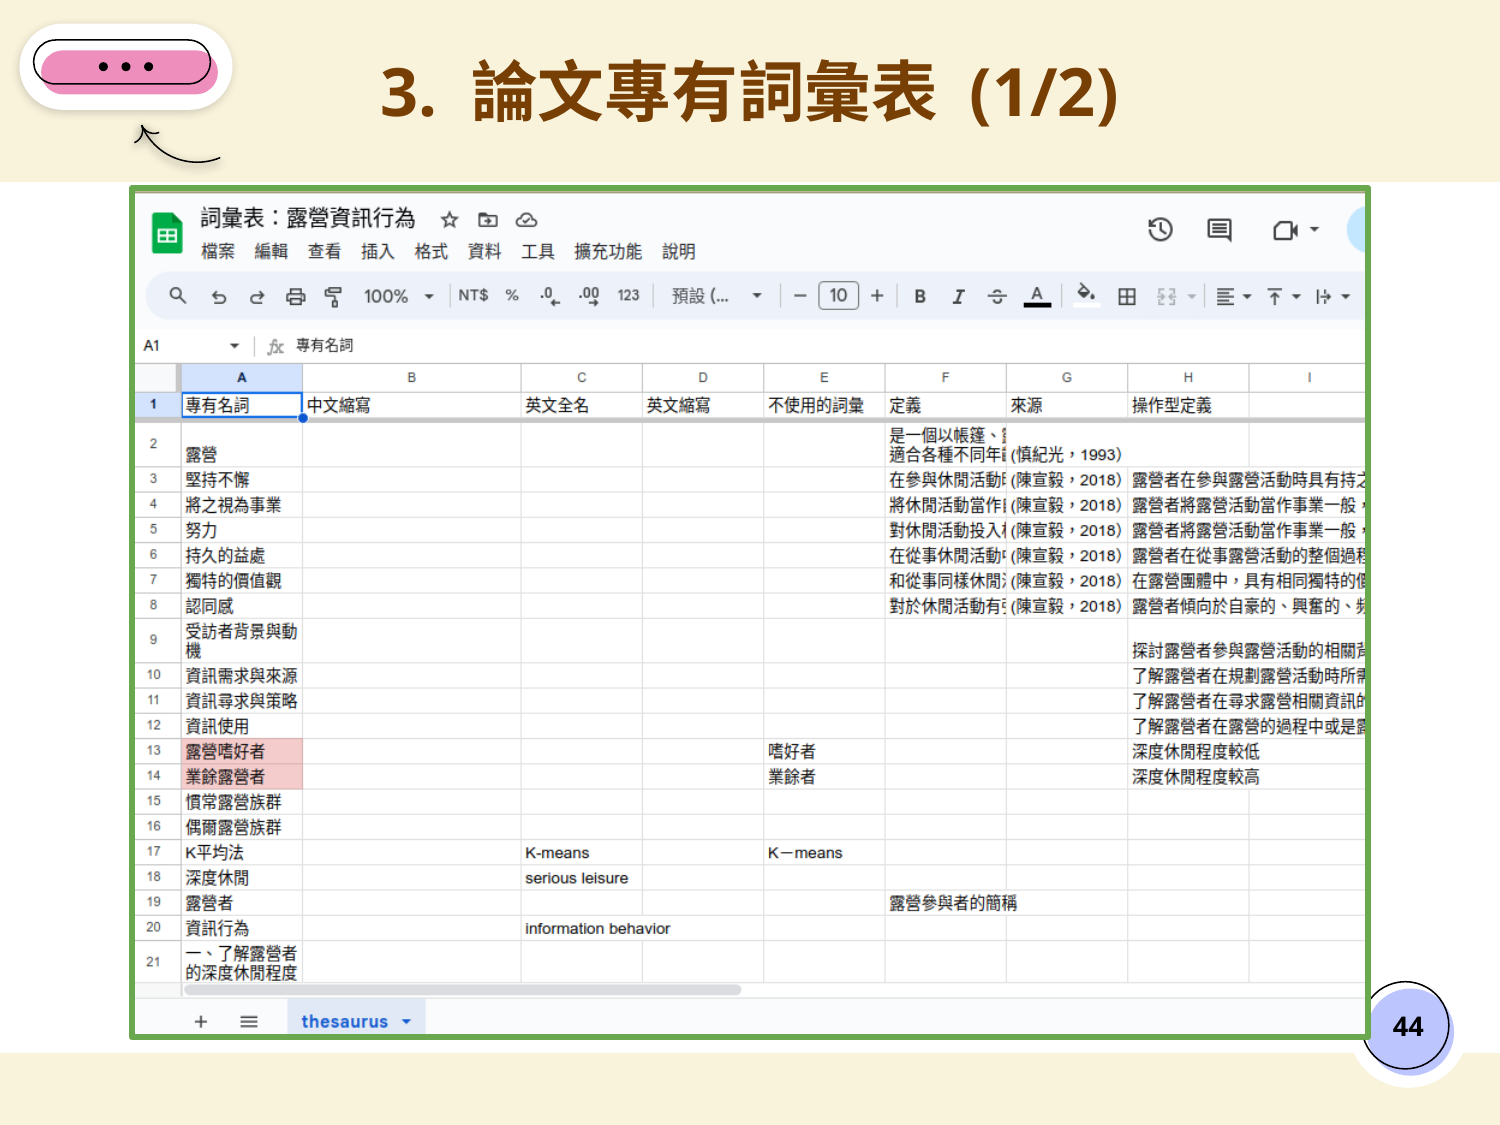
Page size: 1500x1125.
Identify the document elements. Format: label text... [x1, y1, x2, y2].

slide_number ‹#› [1363, 984, 1454, 1071]
picture [134, 190, 1365, 1035]
title 3. 論文專有詞彙表 (1/2) [232, 23, 1268, 171]
